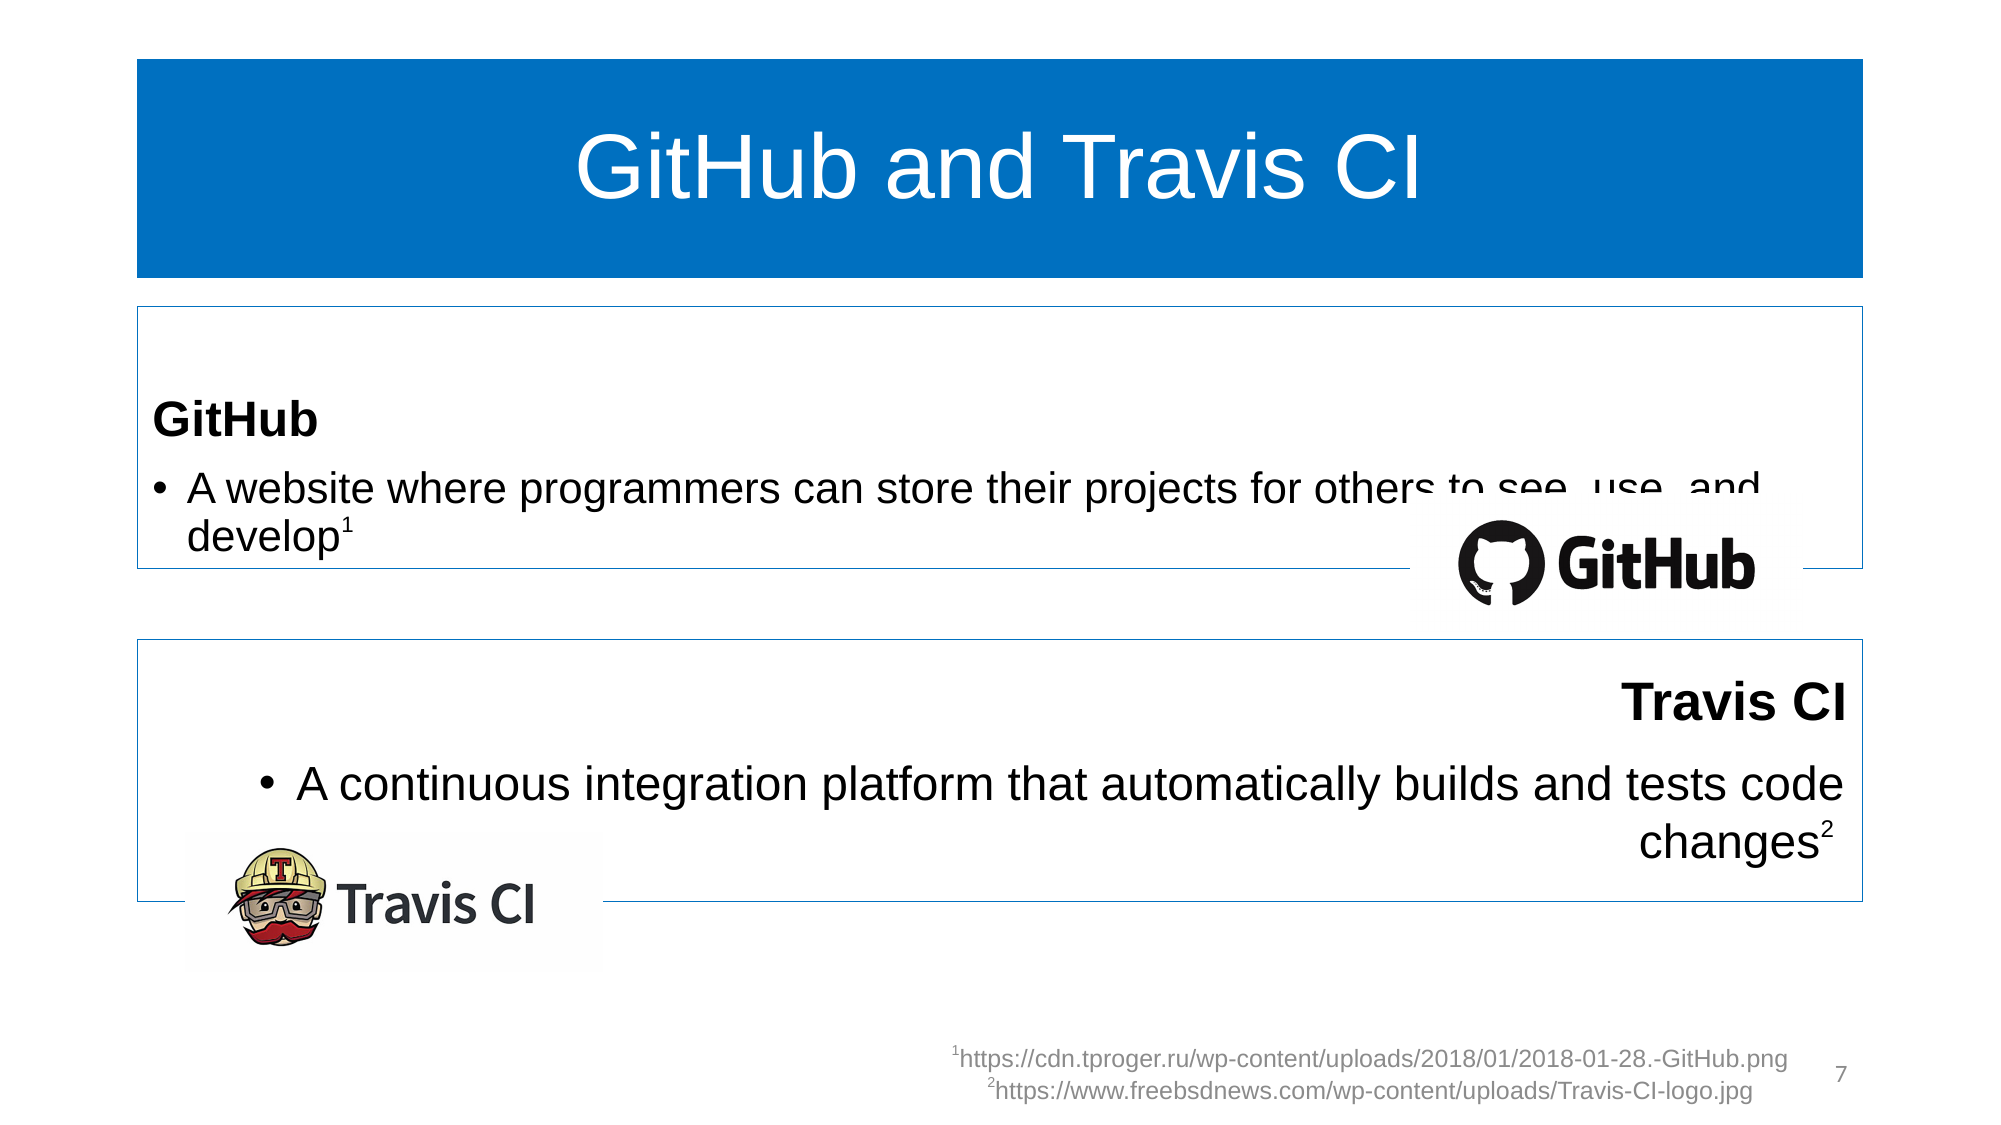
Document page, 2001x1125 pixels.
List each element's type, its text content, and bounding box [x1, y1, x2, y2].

text_box Travis CI A continuous integration platform that automatically builds and tests code changes2 [137, 639, 1863, 902]
picture [185, 832, 603, 972]
slide_number 7 [1815, 1042, 1863, 1103]
list GitHub A website where programmers can store their projects for others to see, use, and develop1 [137, 306, 1863, 569]
footer 1https://cdn.tproger.ru/wp-content/uploads/2018/01/2018-01-28.-GitHub.png 2https://www.freebsdnews.com/wp-content/uploads/Travis-CI-logo.jpg [927, 1042, 1815, 1103]
picture [1410, 493, 1803, 632]
title GitHub and Travis CI [137, 59, 1863, 278]
